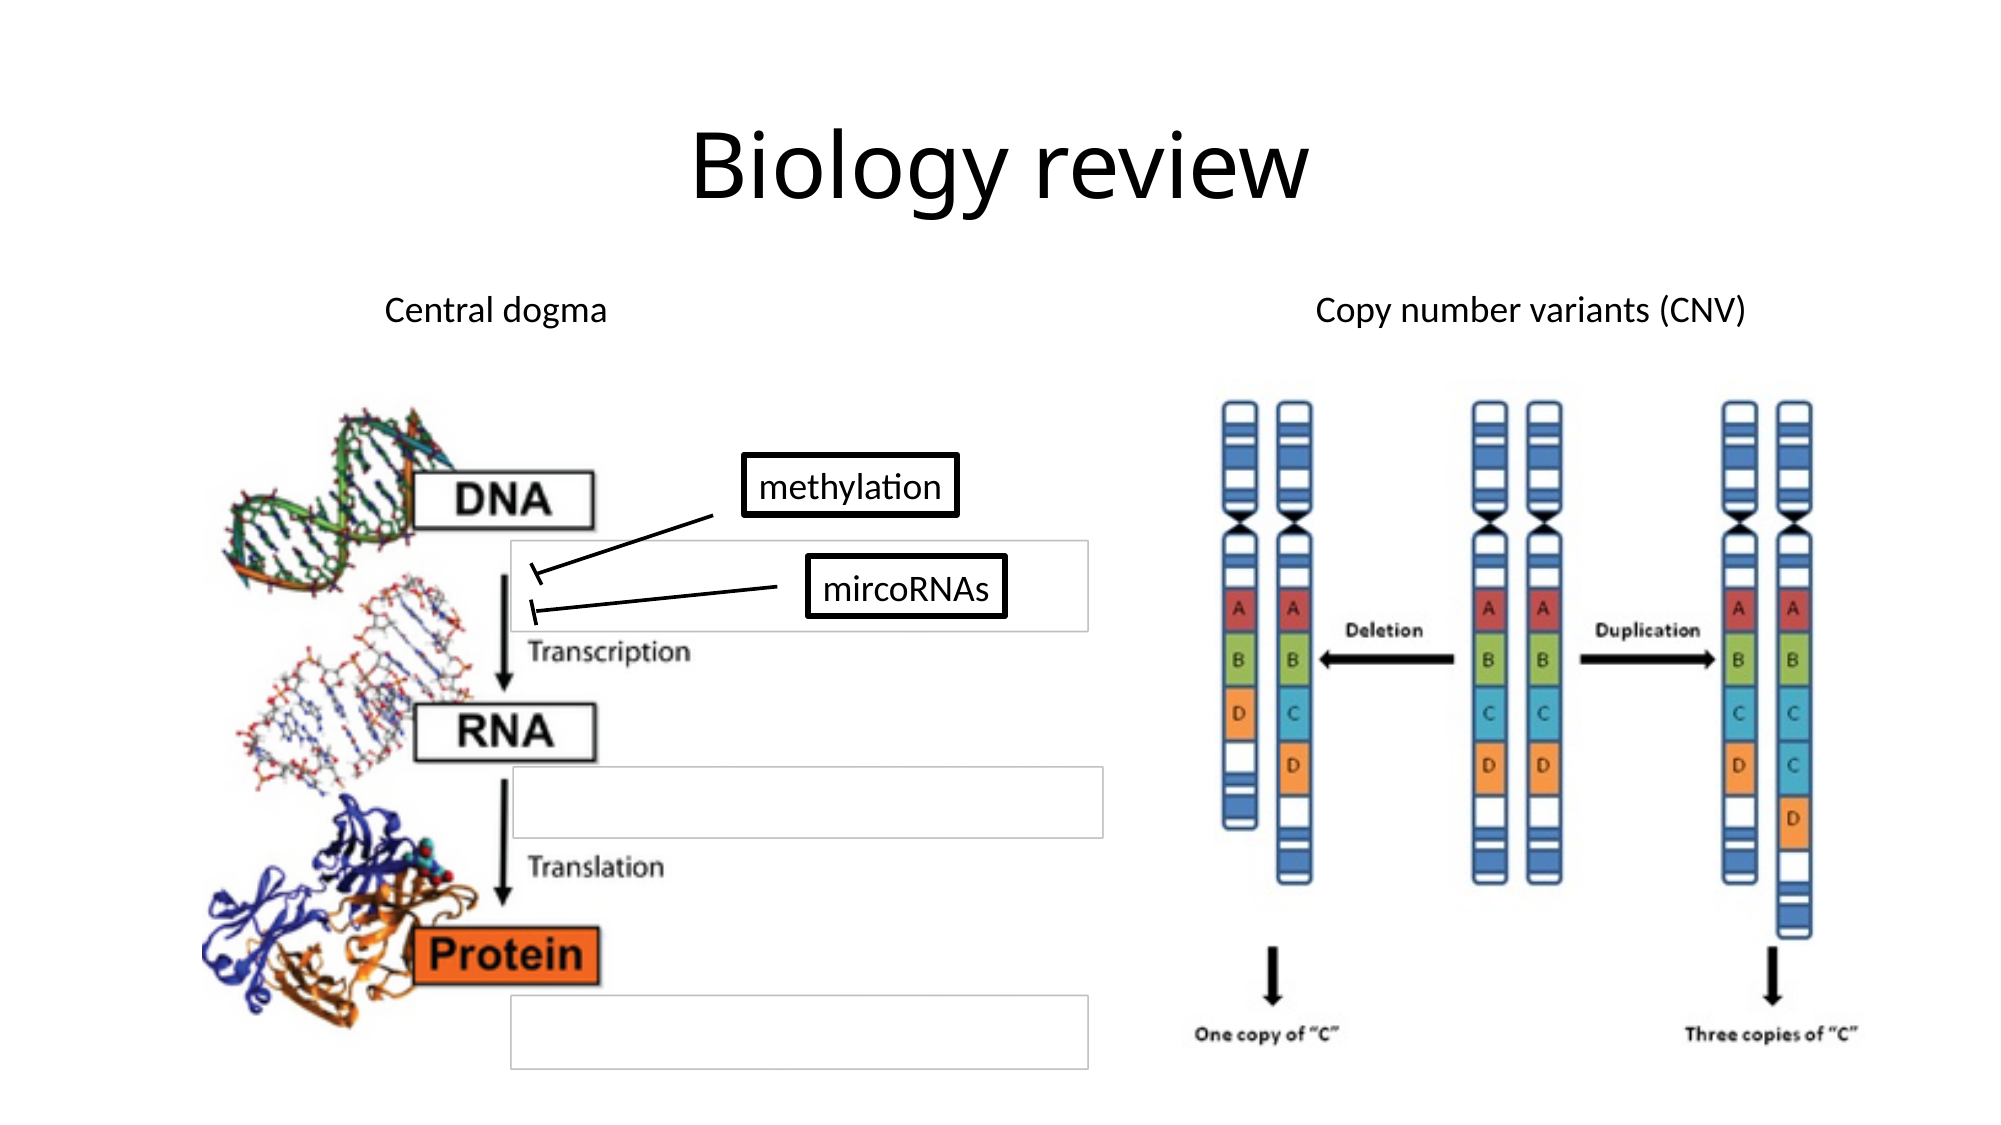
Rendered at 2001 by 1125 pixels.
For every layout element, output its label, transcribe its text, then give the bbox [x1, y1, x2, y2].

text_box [530, 563, 542, 585]
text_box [536, 515, 714, 574]
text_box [536, 586, 778, 612]
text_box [530, 599, 537, 626]
text_box Copy number variants (CNV) [1301, 277, 1763, 337]
picture [1181, 379, 1882, 1070]
picture [202, 379, 1111, 1097]
title Biology review [137, 59, 1863, 278]
text_box Central dogma [370, 277, 624, 337]
